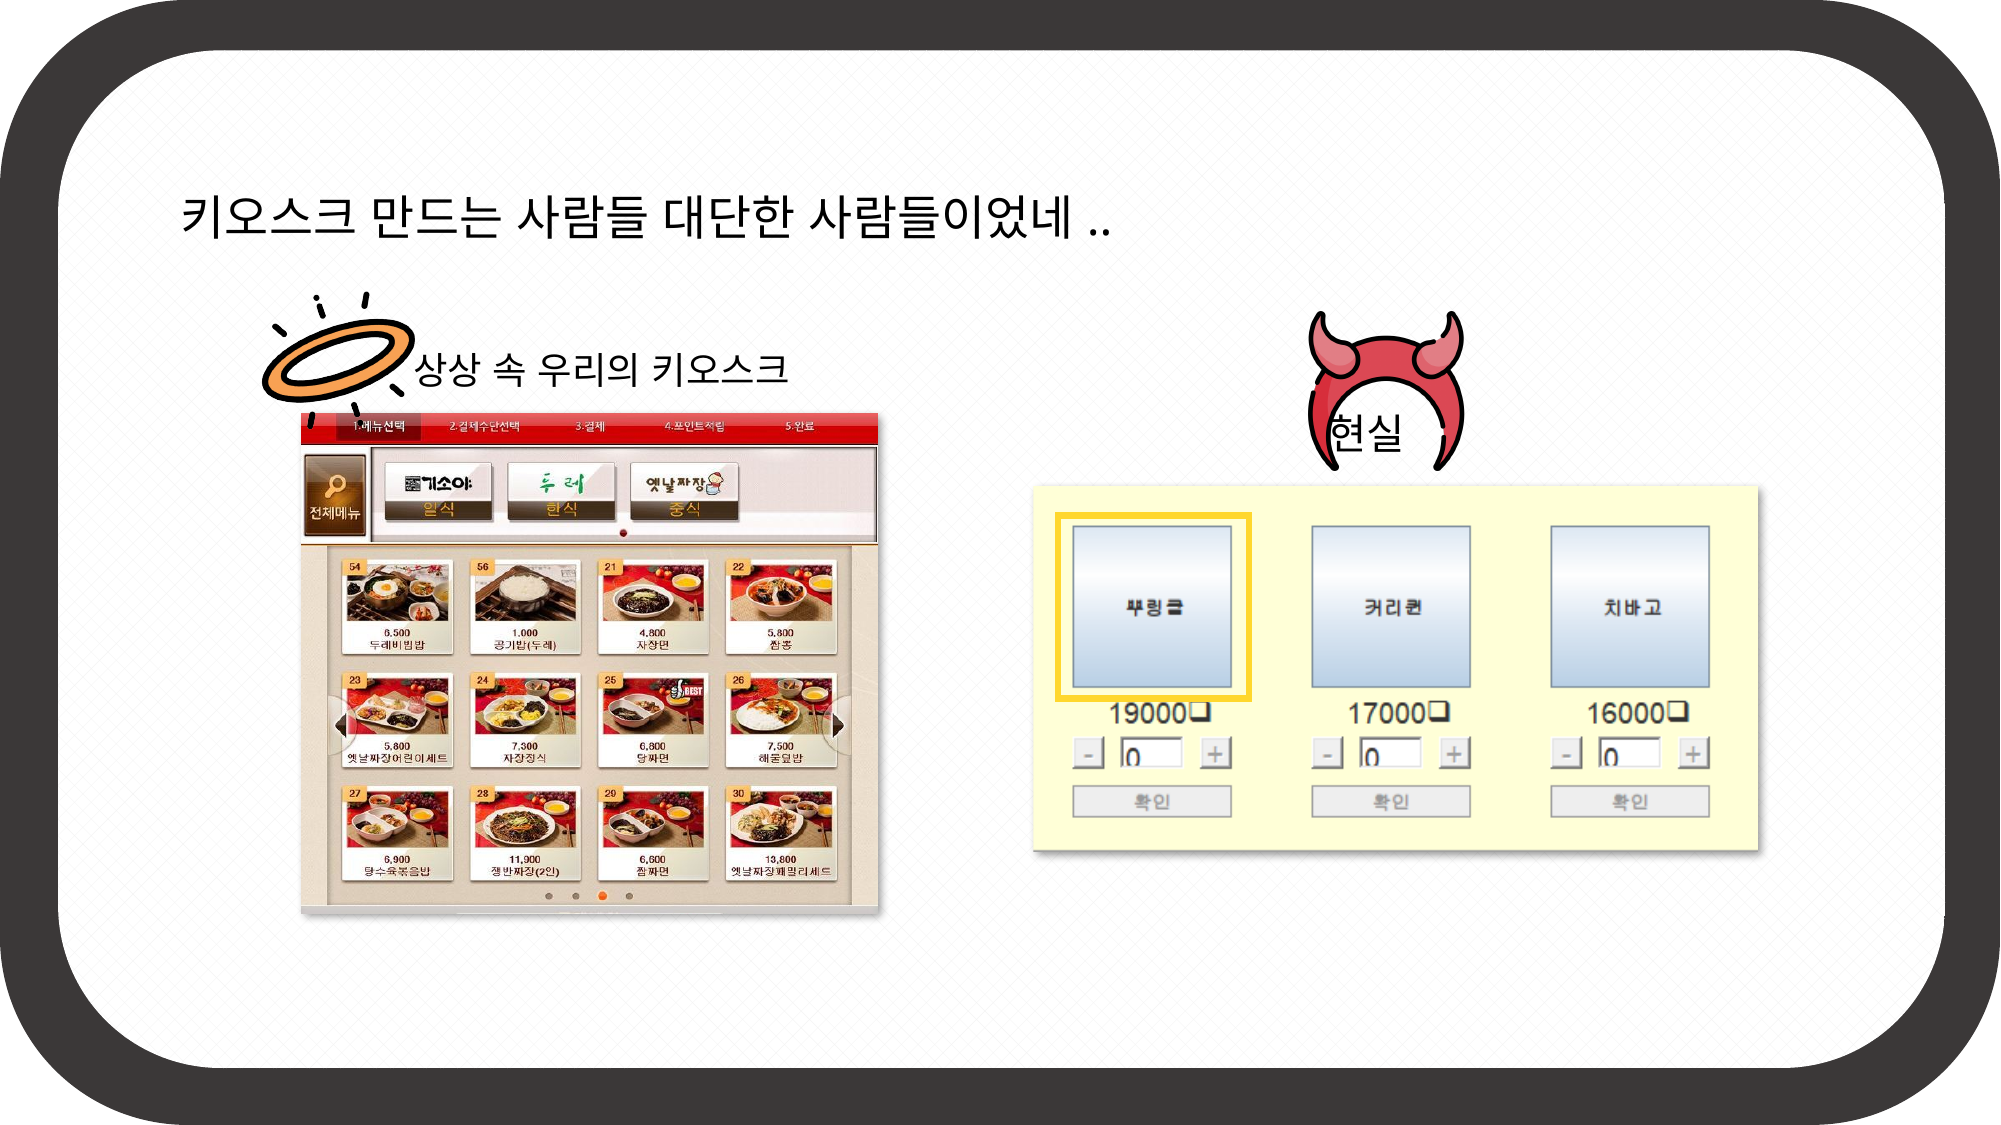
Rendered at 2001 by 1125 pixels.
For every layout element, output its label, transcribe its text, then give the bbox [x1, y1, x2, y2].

picture [1033, 486, 1758, 852]
text_box [0, 0, 2000, 1125]
picture [237, 259, 878, 914]
text_box 상상 속 우리의 키오스크 [418, 339, 832, 400]
text_box 키오스크 만드는 사람들 대단한 사람들이었네.. [141, 180, 1151, 253]
text_box [57, 49, 1947, 1070]
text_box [1268, 311, 1500, 471]
